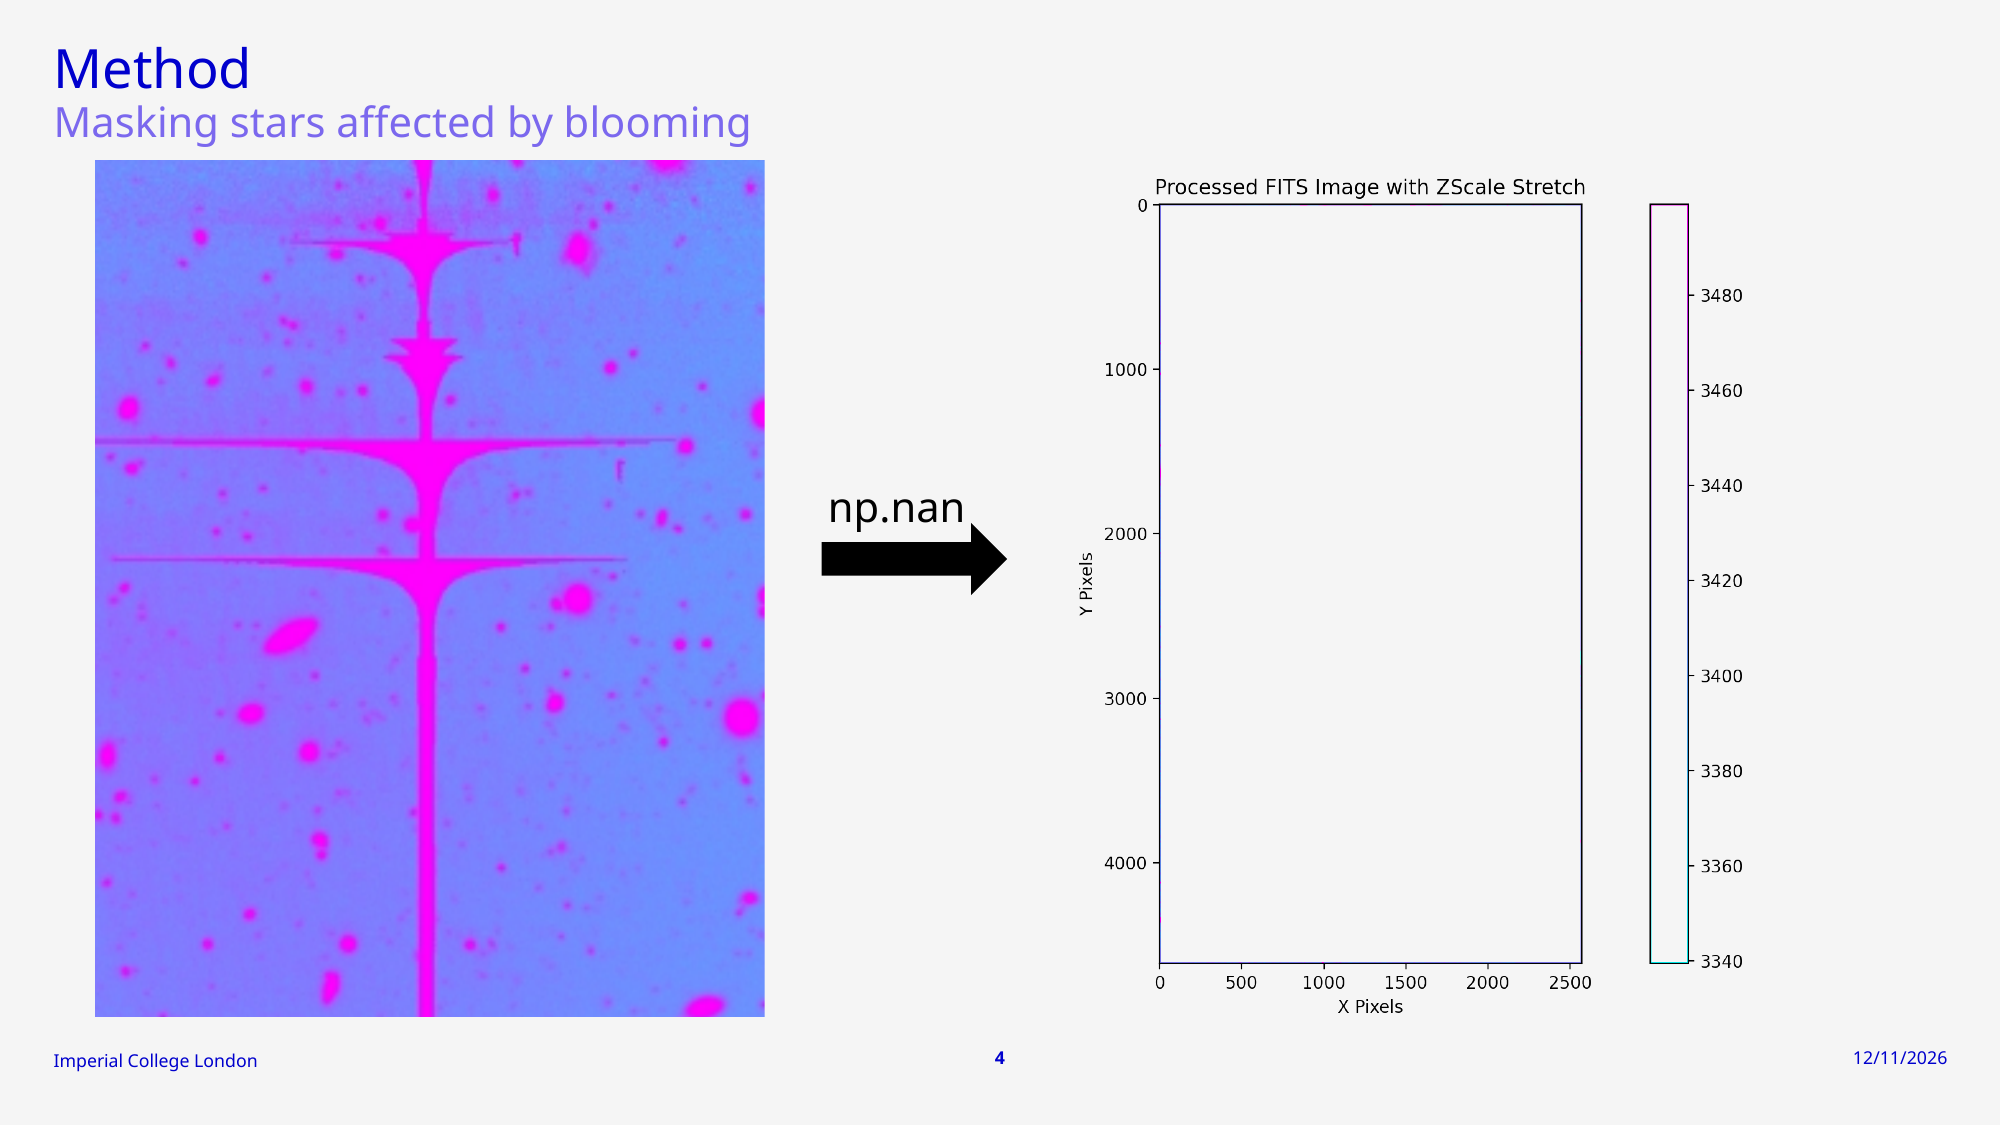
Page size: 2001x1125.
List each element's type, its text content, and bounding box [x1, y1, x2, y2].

text_box [826, 535, 1000, 583]
picture [71, 142, 776, 1030]
slide_number 4 [973, 1048, 1027, 1072]
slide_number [1745, 1048, 1948, 1072]
picture [1026, 162, 1788, 1052]
title Method [53, 41, 1947, 101]
subtitle Masking stars affected by blooming [53, 101, 1947, 163]
list np.nan [827, 478, 1026, 552]
